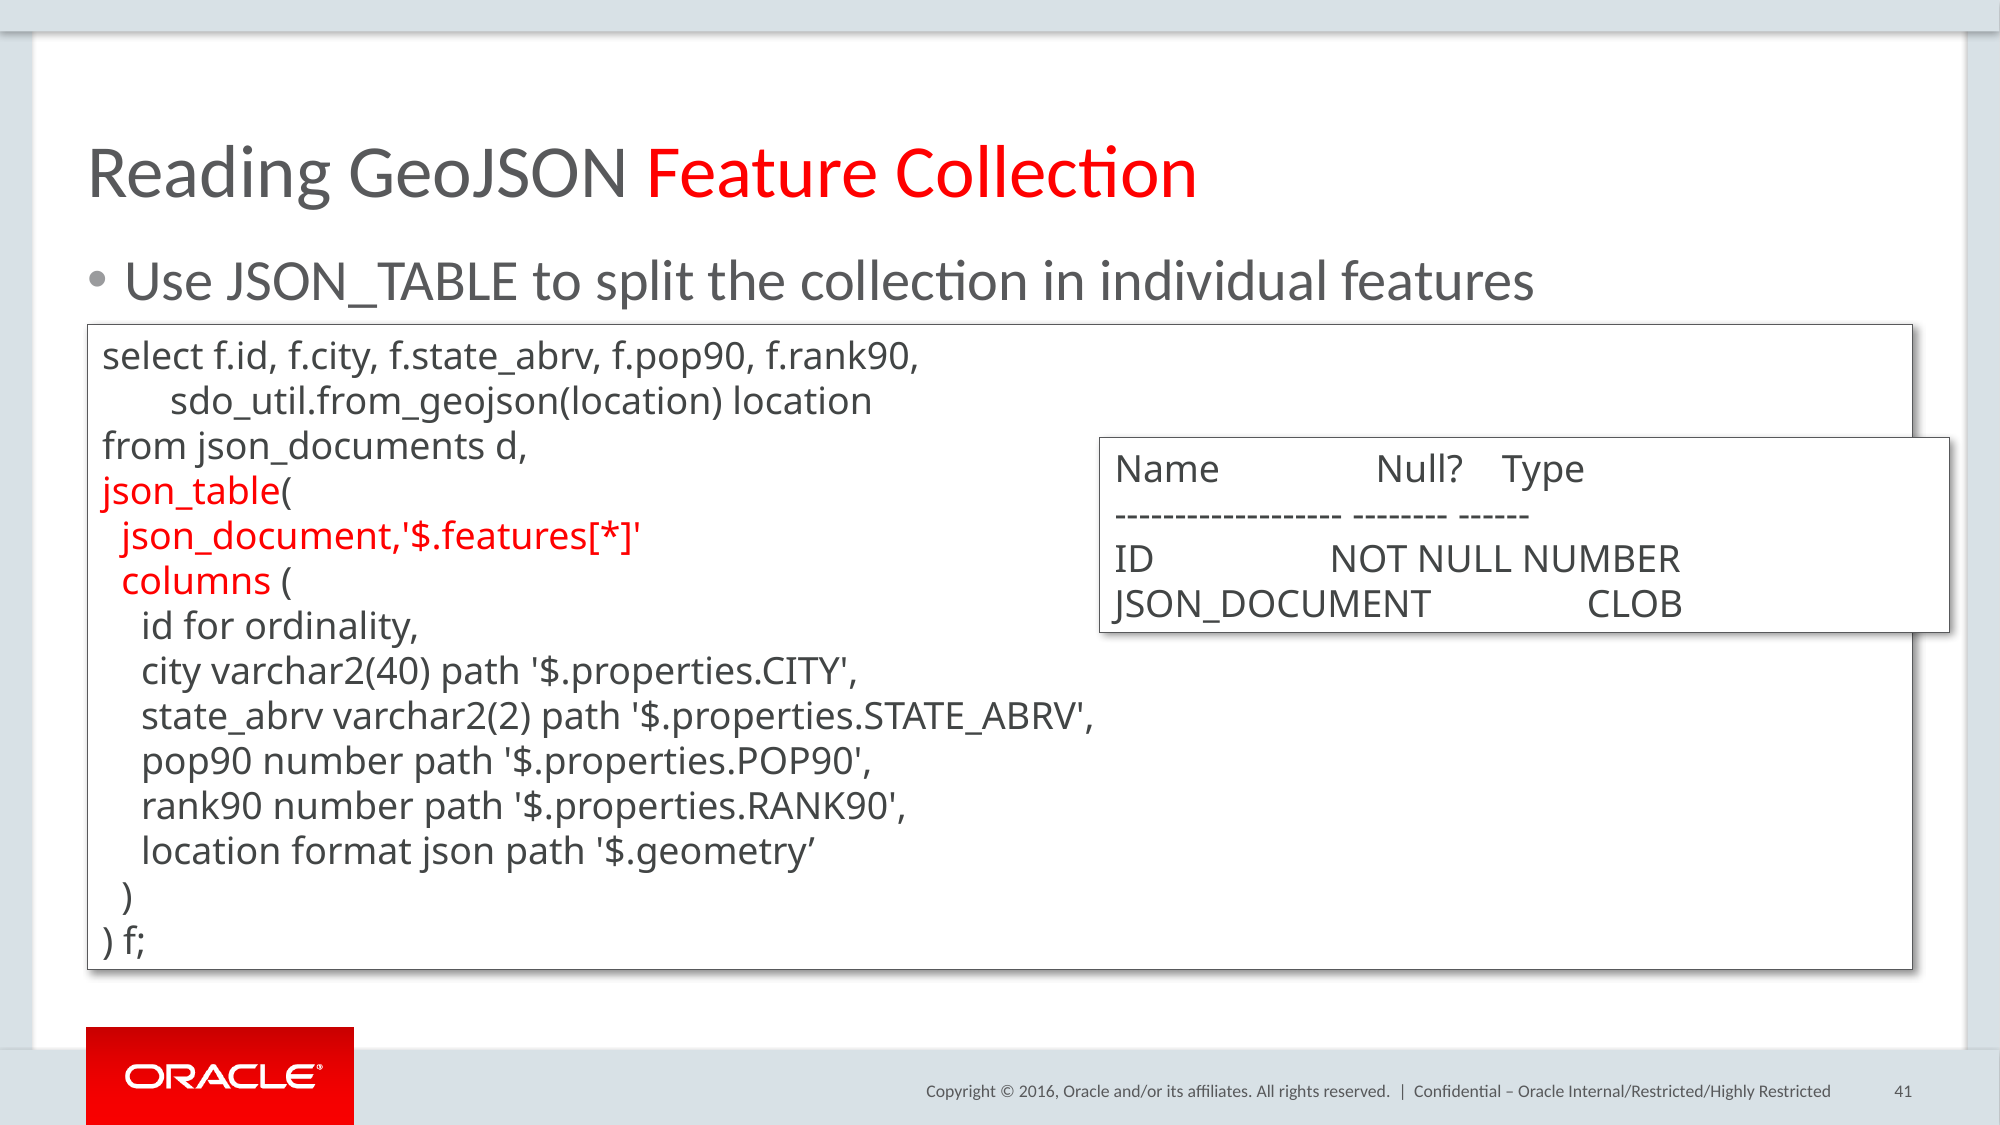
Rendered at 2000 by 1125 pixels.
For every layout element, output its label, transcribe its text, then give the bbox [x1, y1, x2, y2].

slide_number 41 [1849, 1075, 1913, 1106]
title Reading GeoJSON Feature Collection [87, 66, 1913, 213]
text_box select f.id, f.city, f.state_abrv, f.pop90, f.rank90, sdo_util.from_geojson(location) location from json_documents d, json_table( json_document,'$.features[*]' columns ( id for ordinality, city varchar2(40) path '$.properties.CITY', state_abrv varchar2(2) path '$.properties.STATE_ABRV', pop90 number path '$.properties.POP90', rank90 number path '$.properties.RANK90', location format json path '$.geometry’ ) ) f; [87, 324, 1913, 970]
picture [86, 1027, 354, 1125]
text_box Name Null? Type ------------------- -------- ------ ID NOT NULL NUMBER JSON_DOCUMENT CLOB [1099, 437, 1950, 633]
footer Confidential – Oracle Internal/Restricted/Highly Restricted [1414, 1075, 1849, 1106]
list Use JSON_TABLE to split the collection in individual features [87, 249, 1913, 324]
